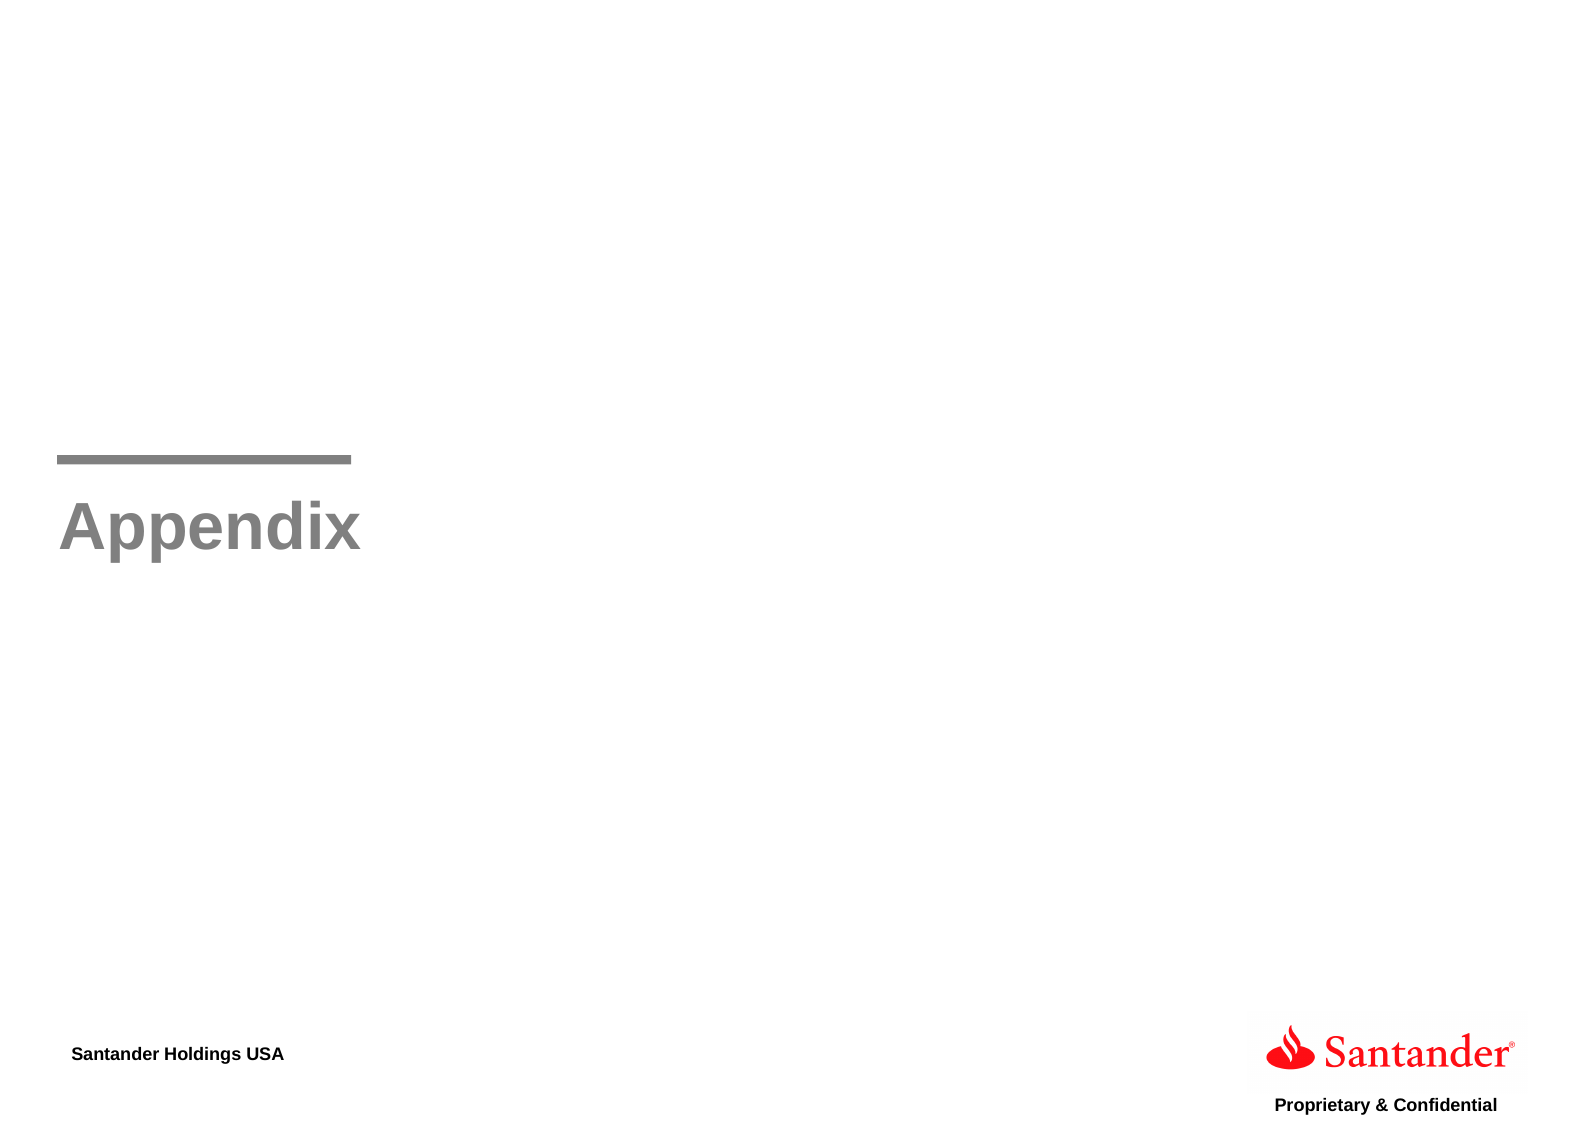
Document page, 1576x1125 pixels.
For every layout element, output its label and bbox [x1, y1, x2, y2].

picture [1247, 1011, 1528, 1094]
list [58, 475, 1460, 533]
